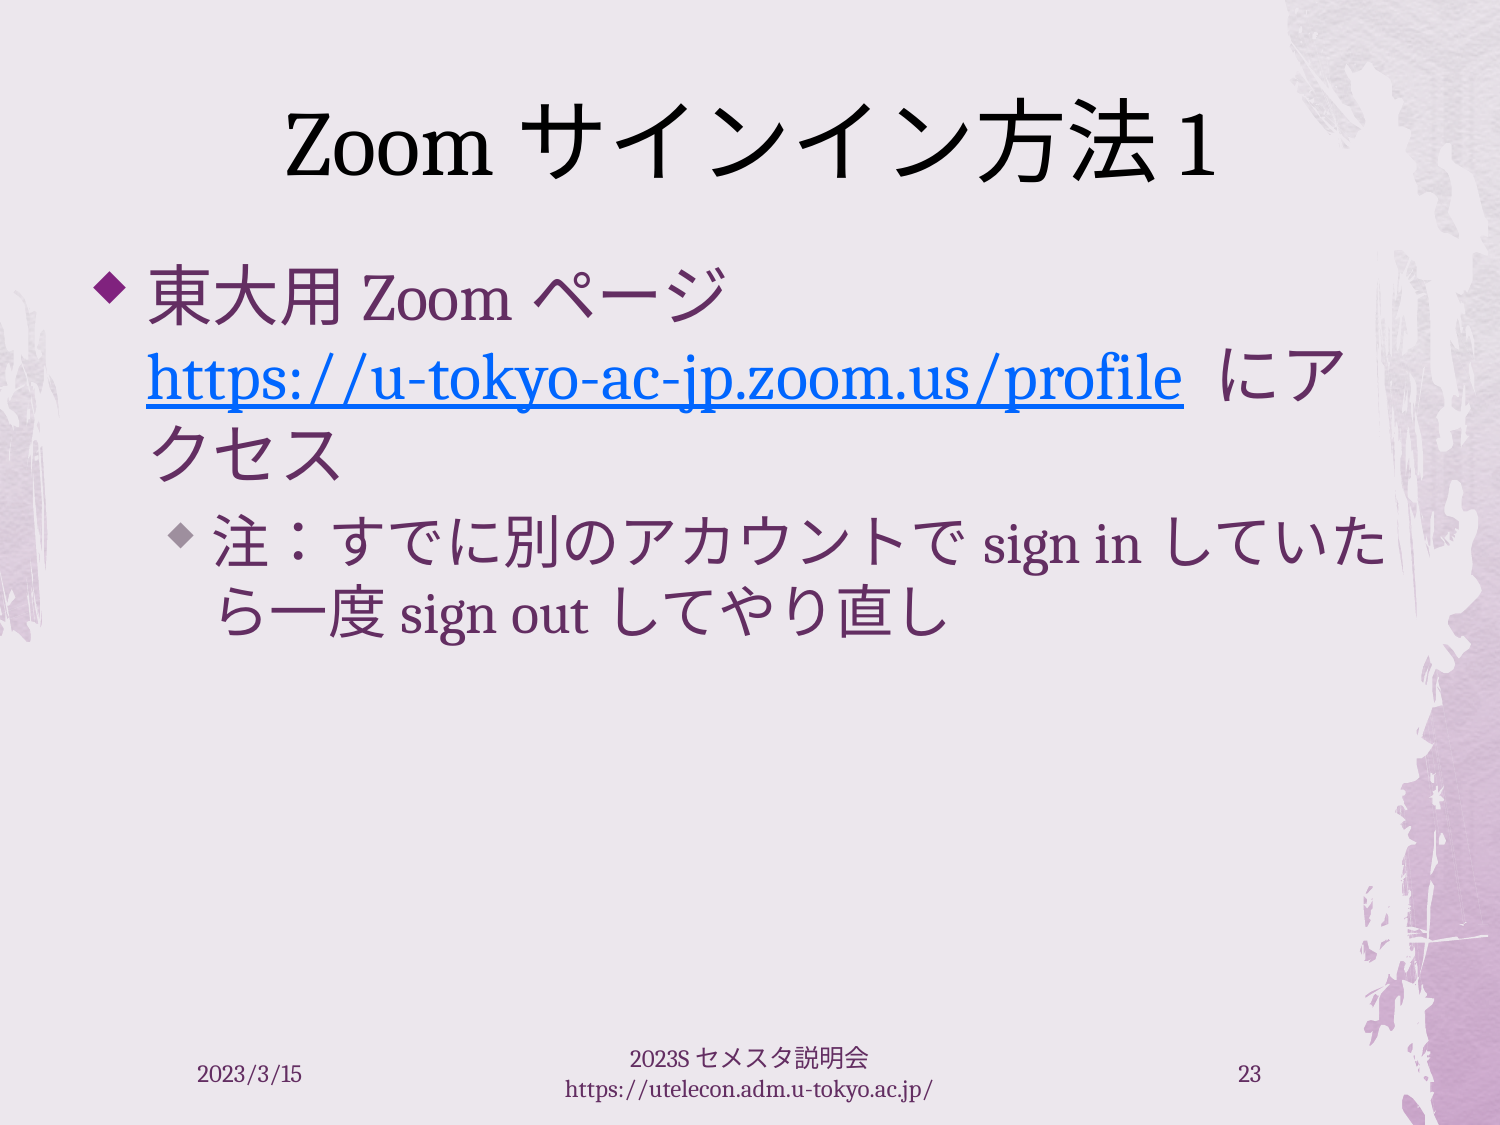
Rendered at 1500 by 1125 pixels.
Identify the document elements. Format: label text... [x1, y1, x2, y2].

footer 2023Sセメスタ説明会 https://utelecon.adm.u-tokyo.ac.jp/ [512, 1042, 988, 1103]
slide_number 23 [1074, 1042, 1425, 1103]
list 東大用Zoomページ https://u-tokyo-ac-jp.zoom.us/profile にアクセス 注：すでに別のアカウントでsign inしていたら一度sign outしてやり直し [75, 246, 1425, 989]
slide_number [75, 1042, 425, 1103]
title Zoomサインイン方法1 [75, 45, 1425, 233]
